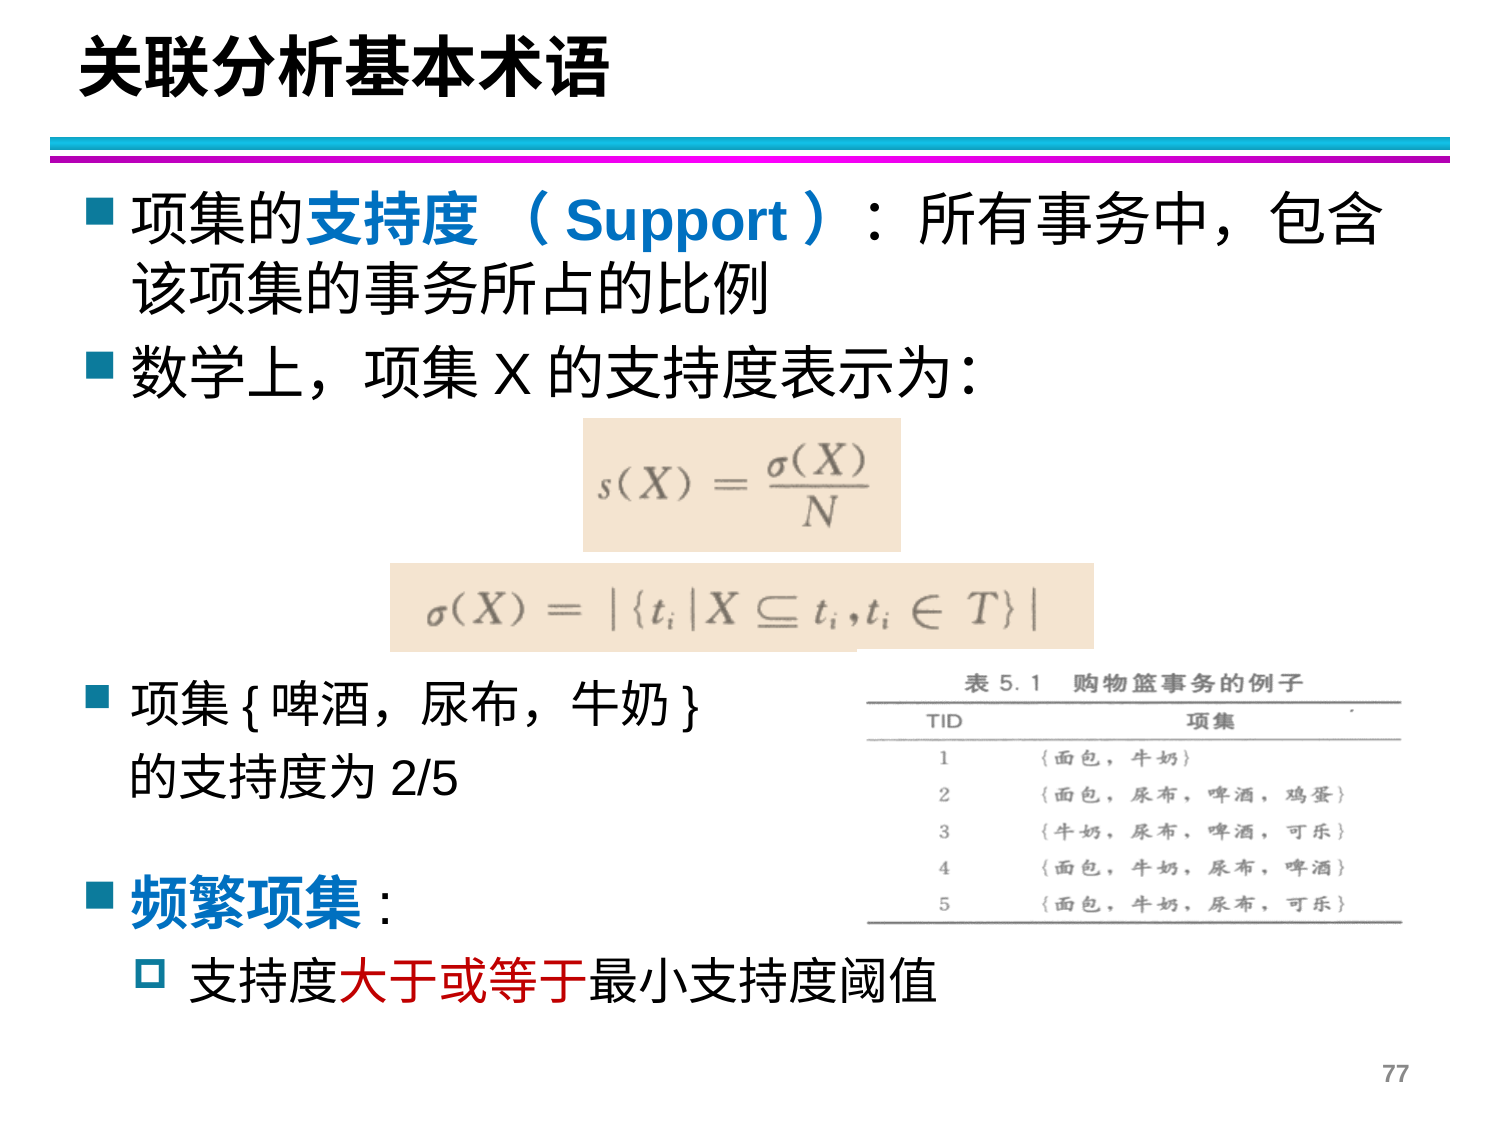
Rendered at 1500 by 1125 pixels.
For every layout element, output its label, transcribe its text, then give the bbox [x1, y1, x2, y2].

picture [582, 418, 901, 552]
slide_number 77 [1074, 1042, 1425, 1103]
list 项集的支持度 （Support）：所有事务中，包含该项集的事务所占的比例 数学上，项集X的支持度表示为： 项集{啤酒，尿布，牛奶} 的支持度为2/5 频繁项集: 支持度大于或等于最小支持度阈值 [67, 174, 1432, 1038]
title 关联分析基本术语 [62, 24, 1421, 113]
picture [389, 563, 1421, 951]
